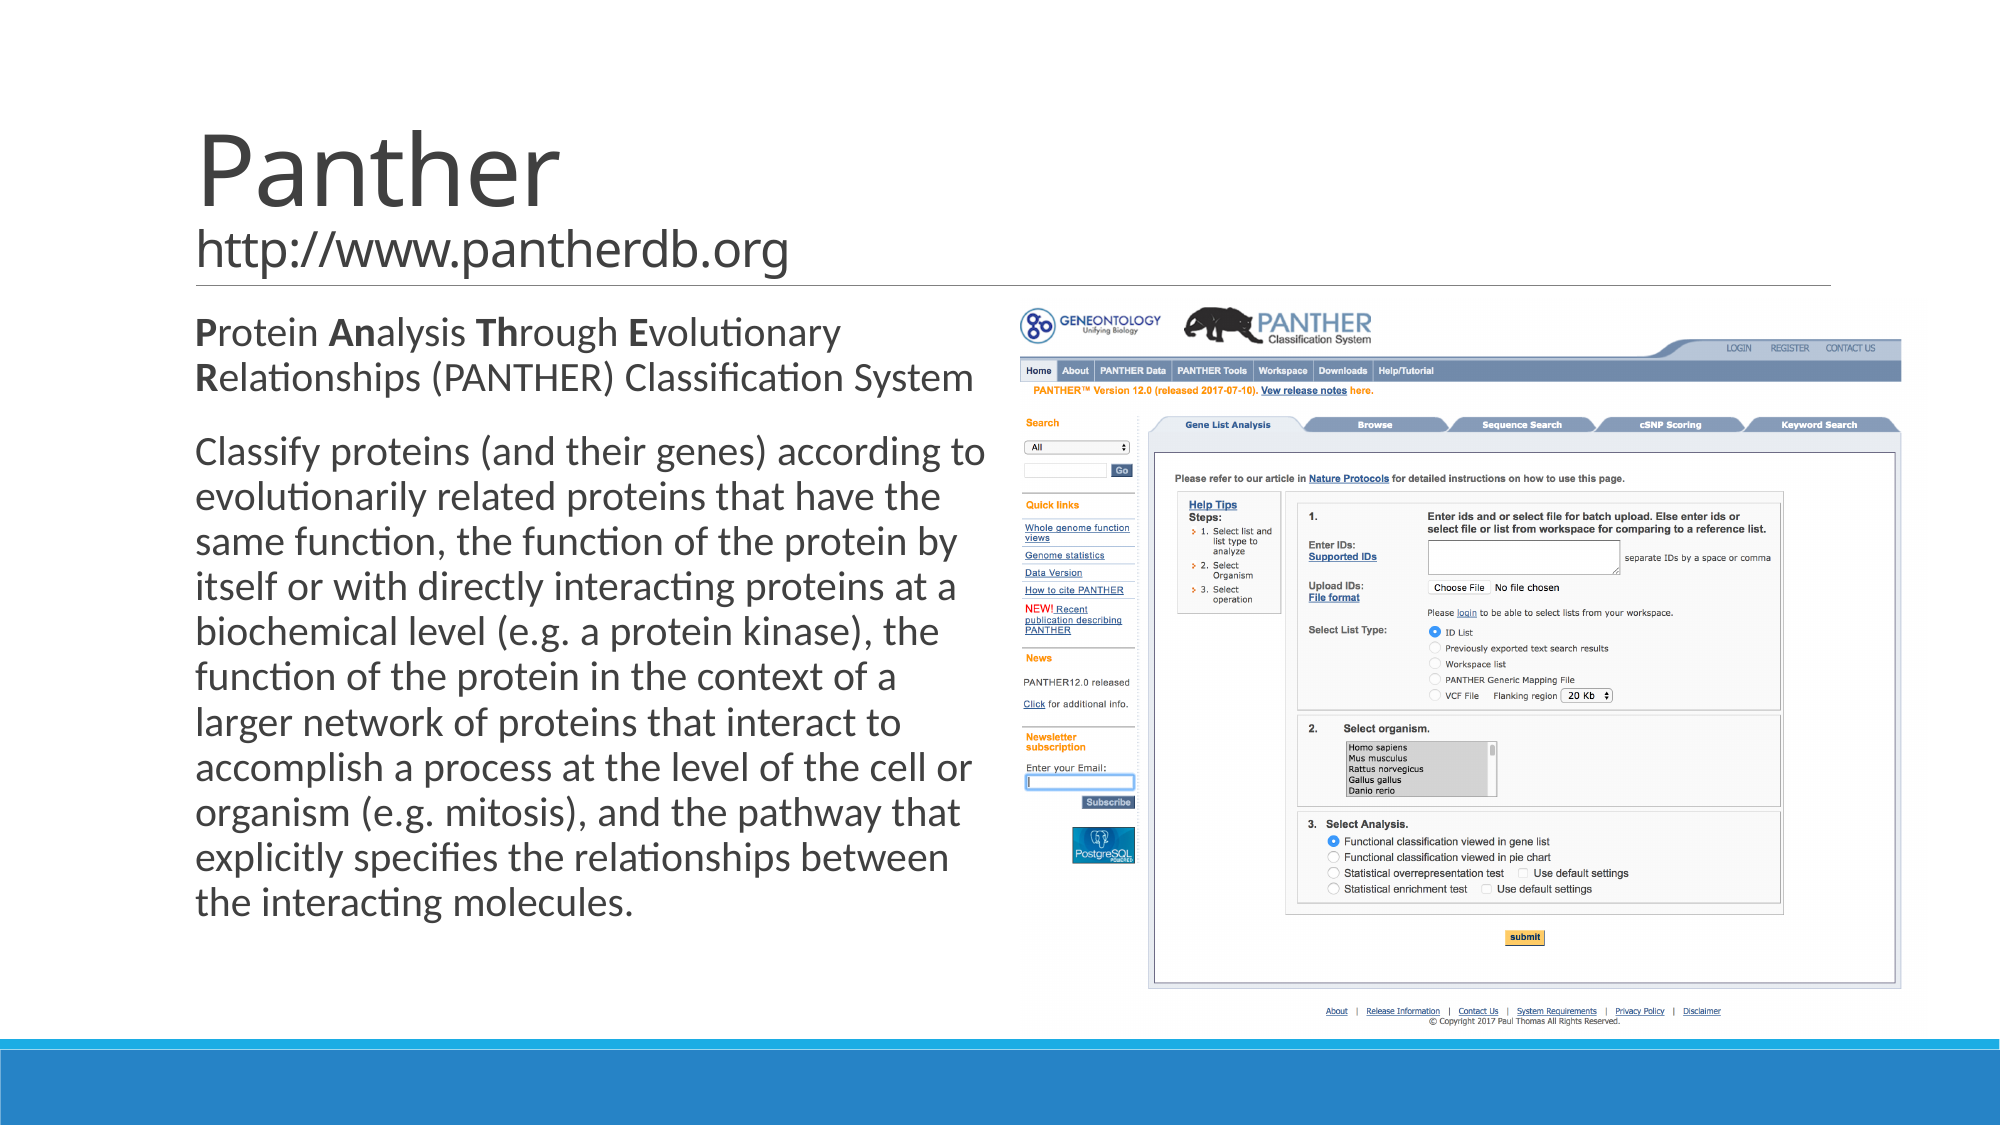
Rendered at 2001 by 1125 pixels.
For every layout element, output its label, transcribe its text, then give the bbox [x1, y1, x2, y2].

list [1019, 297, 1929, 1039]
title Panther http://www.pantherdb.org [180, 47, 1830, 285]
list Protein Analysis Through Evolutionary Relationships (PANTHER) Classification System Classify proteins (and their genes) according to evolutionarily related proteins that have the same function, the function of the protein by itself or with directly interacting proteins at a biochemical level (e.g. a protein kinase), the function of the protein in the context of a larger network of proteins that interact to accomplish a process at the level of the cell or organism (e.g. mitosis), and the pathway that explicitly specifies the relationships between the interacting molecules. [180, 302, 990, 963]
